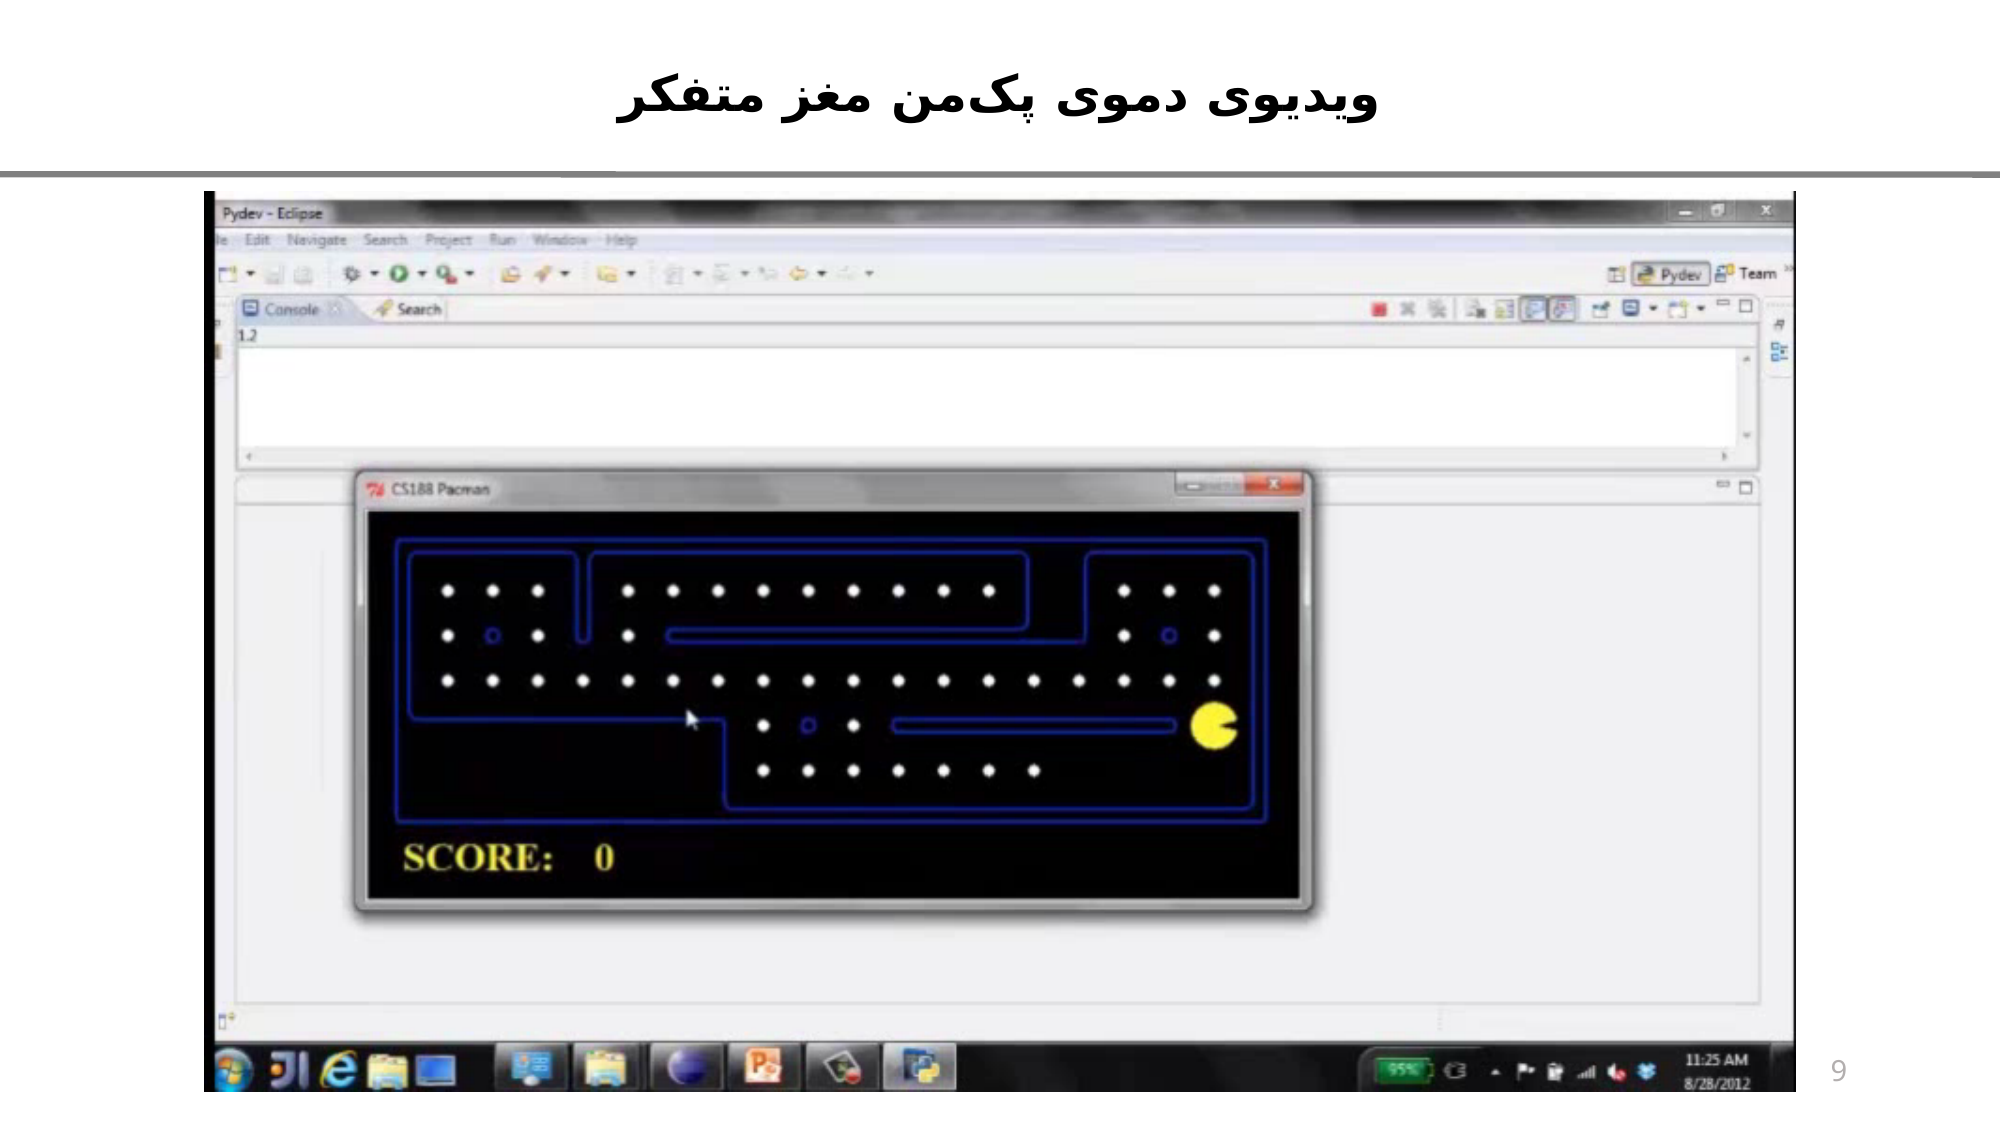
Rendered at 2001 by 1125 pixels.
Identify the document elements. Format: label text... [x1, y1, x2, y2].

slide_number 9 [1412, 1042, 1863, 1103]
list ویدیوی دموی پک‌من مغز متفکر [109, 24, 1891, 167]
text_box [203, 190, 1797, 1093]
